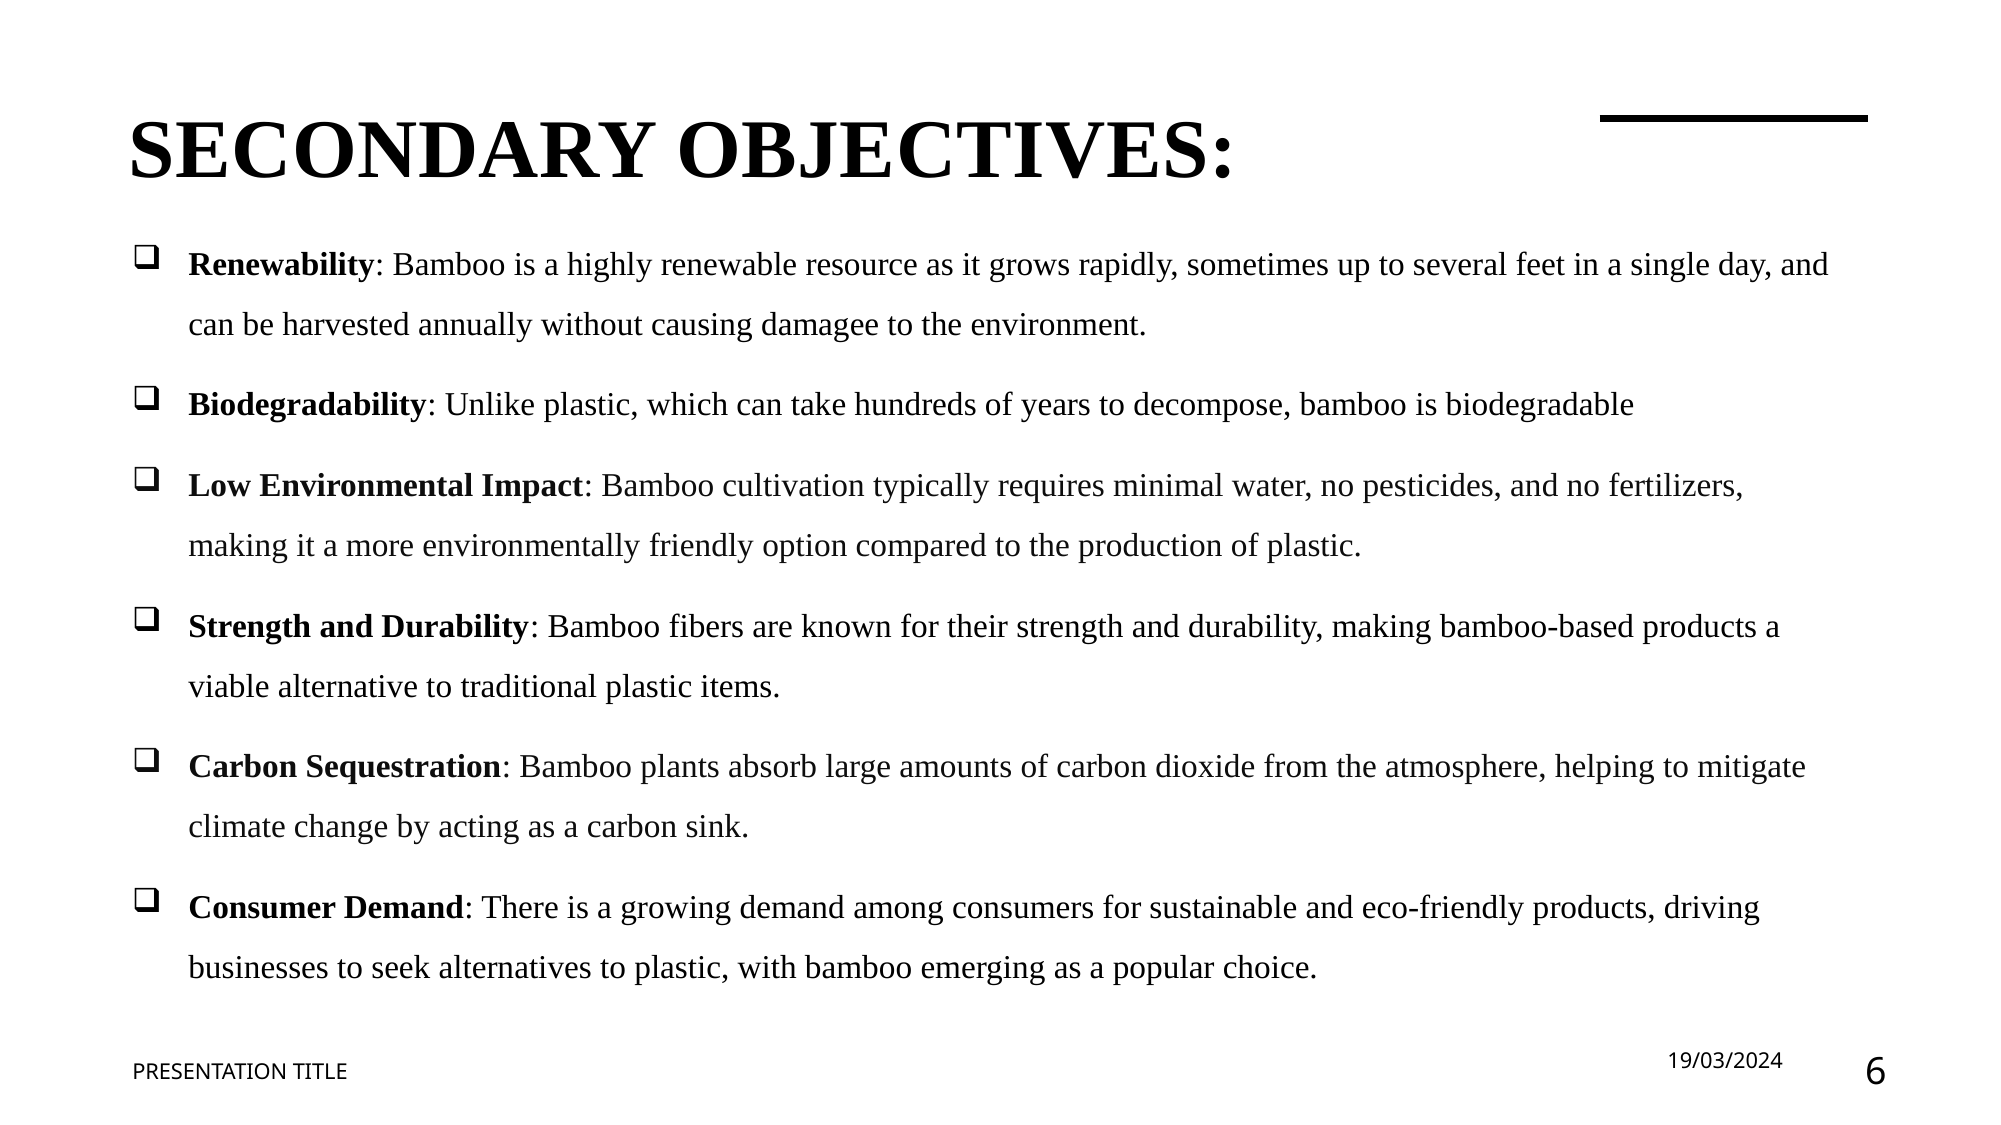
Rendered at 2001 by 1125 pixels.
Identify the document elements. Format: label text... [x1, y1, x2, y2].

footer PRESENTATION TITLE [117, 1042, 862, 1103]
title SECONDARY OBJECTIVES: [114, 86, 1886, 198]
slide_number 6 [1791, 1042, 1902, 1103]
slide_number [1372, 1042, 1791, 1103]
list Renewability: Bamboo is a highly renewable resource as it grows rapidly, sometimes up to several feet in a single day, and can be harvested annually without causing damagee to the environment. Biodegradability: Unlike plastic, which can take hundreds of years to decompose, bamboo is biodegradable Low Environmental Impact: Bamboo cultivation typically requires minimal water, no pesticides, and no fertilizers, making it a more environmentally friendly option compared to the production of plastic. Strength and Durability: Bamboo fibers are known for their strength and durability, making bamboo-based products a viable alternative to traditional plastic items. Carbon Sequestration: Bamboo plants absorb large amounts of carbon dioxide from the atmosphere, helping to mitigate climate change by acting as a carbon sink. Consumer Demand: There is a growing demand among consumers for sustainable and eco-friendly products, driving businesses to seek alternatives to plastic, with bamboo emerging as a popular choice. [117, 214, 1860, 1026]
